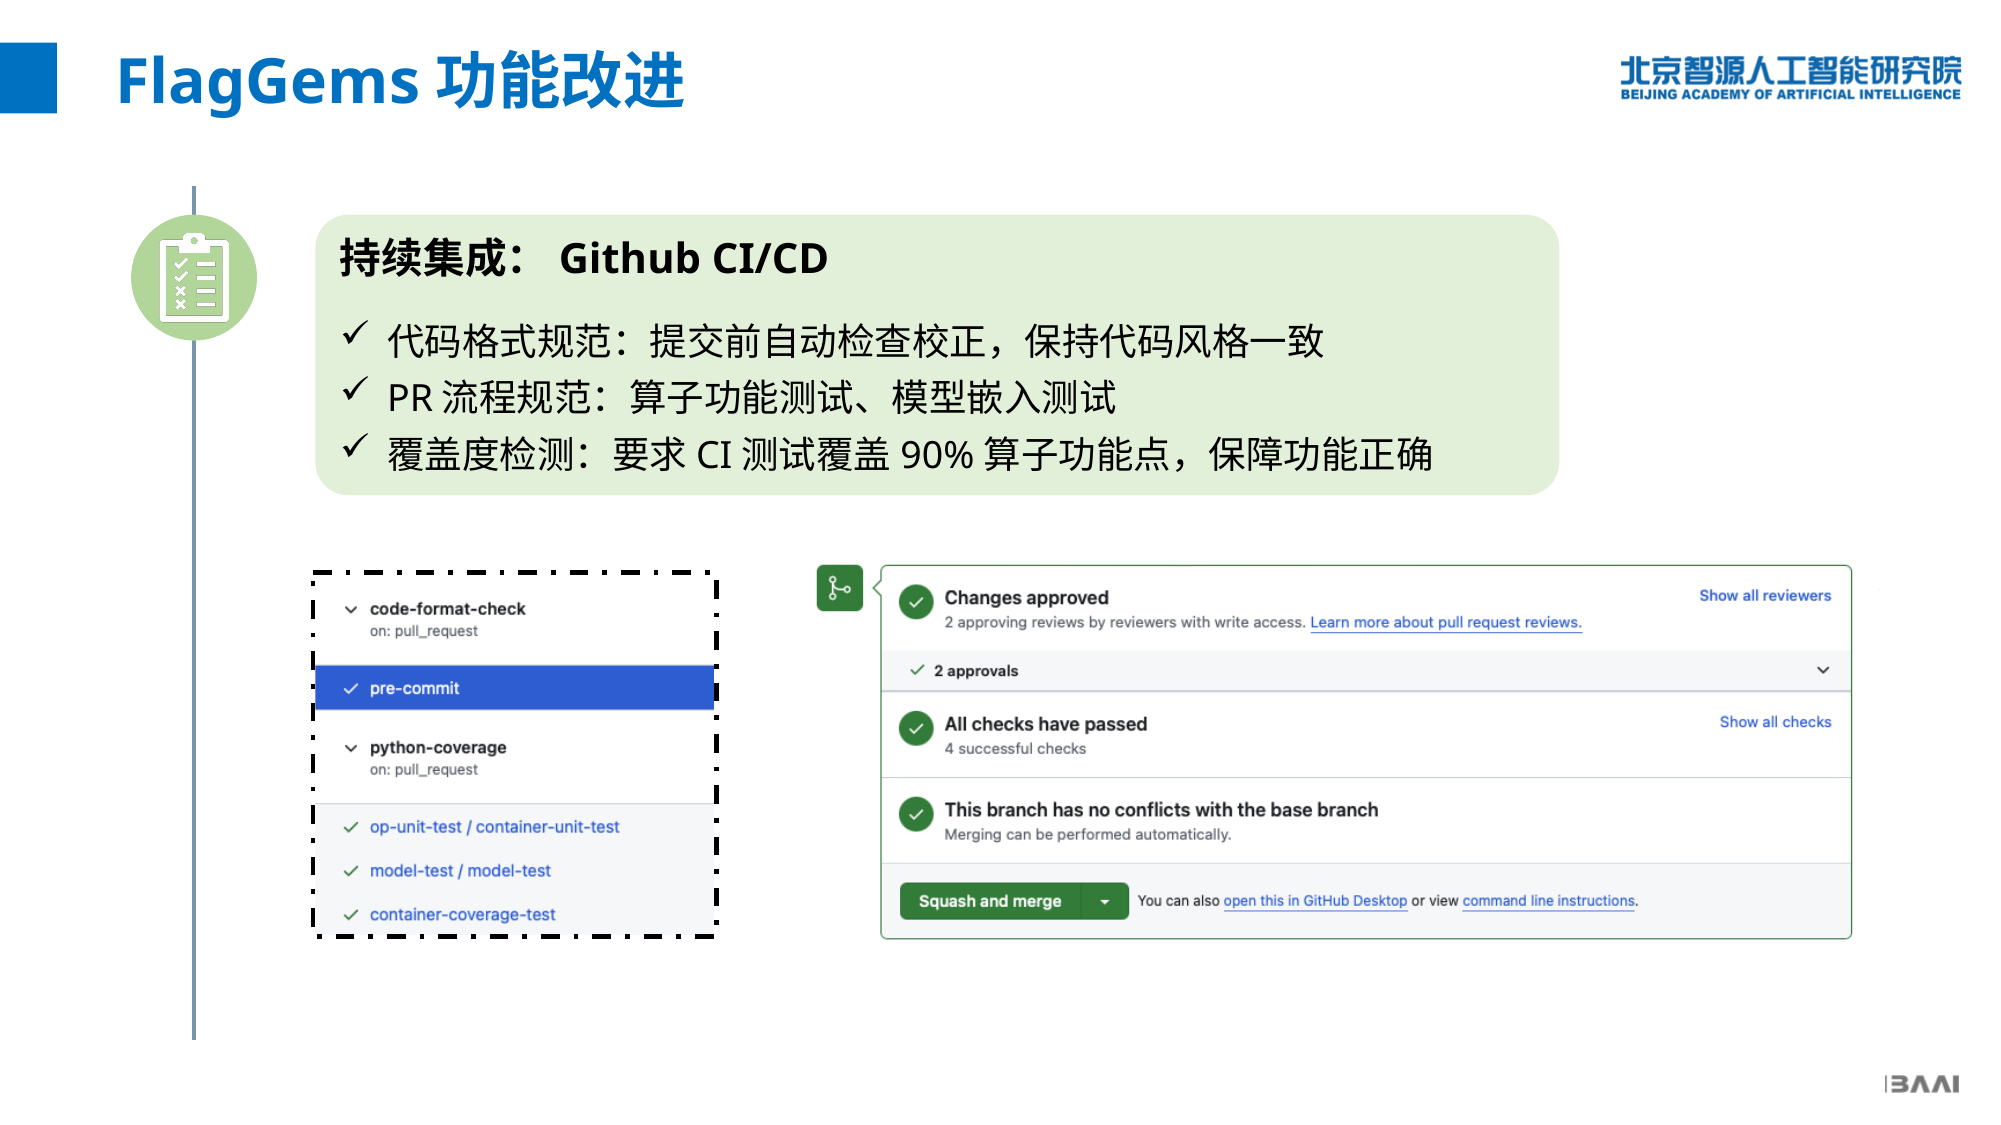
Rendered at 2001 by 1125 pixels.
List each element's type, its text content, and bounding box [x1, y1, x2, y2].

picture [1880, 1073, 1963, 1095]
picture [803, 562, 1880, 947]
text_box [131, 214, 257, 341]
text_box 持续集成：Github CI/CD 代码格式规范：提交前自动检查校正，保持代码风格一致 PR流程规范：算子功能测试、模型嵌入测试 覆盖度检测：要求CI测试覆盖90%算子功能点，保障功能正确 [314, 213, 1561, 497]
text_box FlagGems功能改进 [77, 49, 1588, 108]
picture [1613, 38, 1972, 117]
picture [315, 574, 714, 935]
